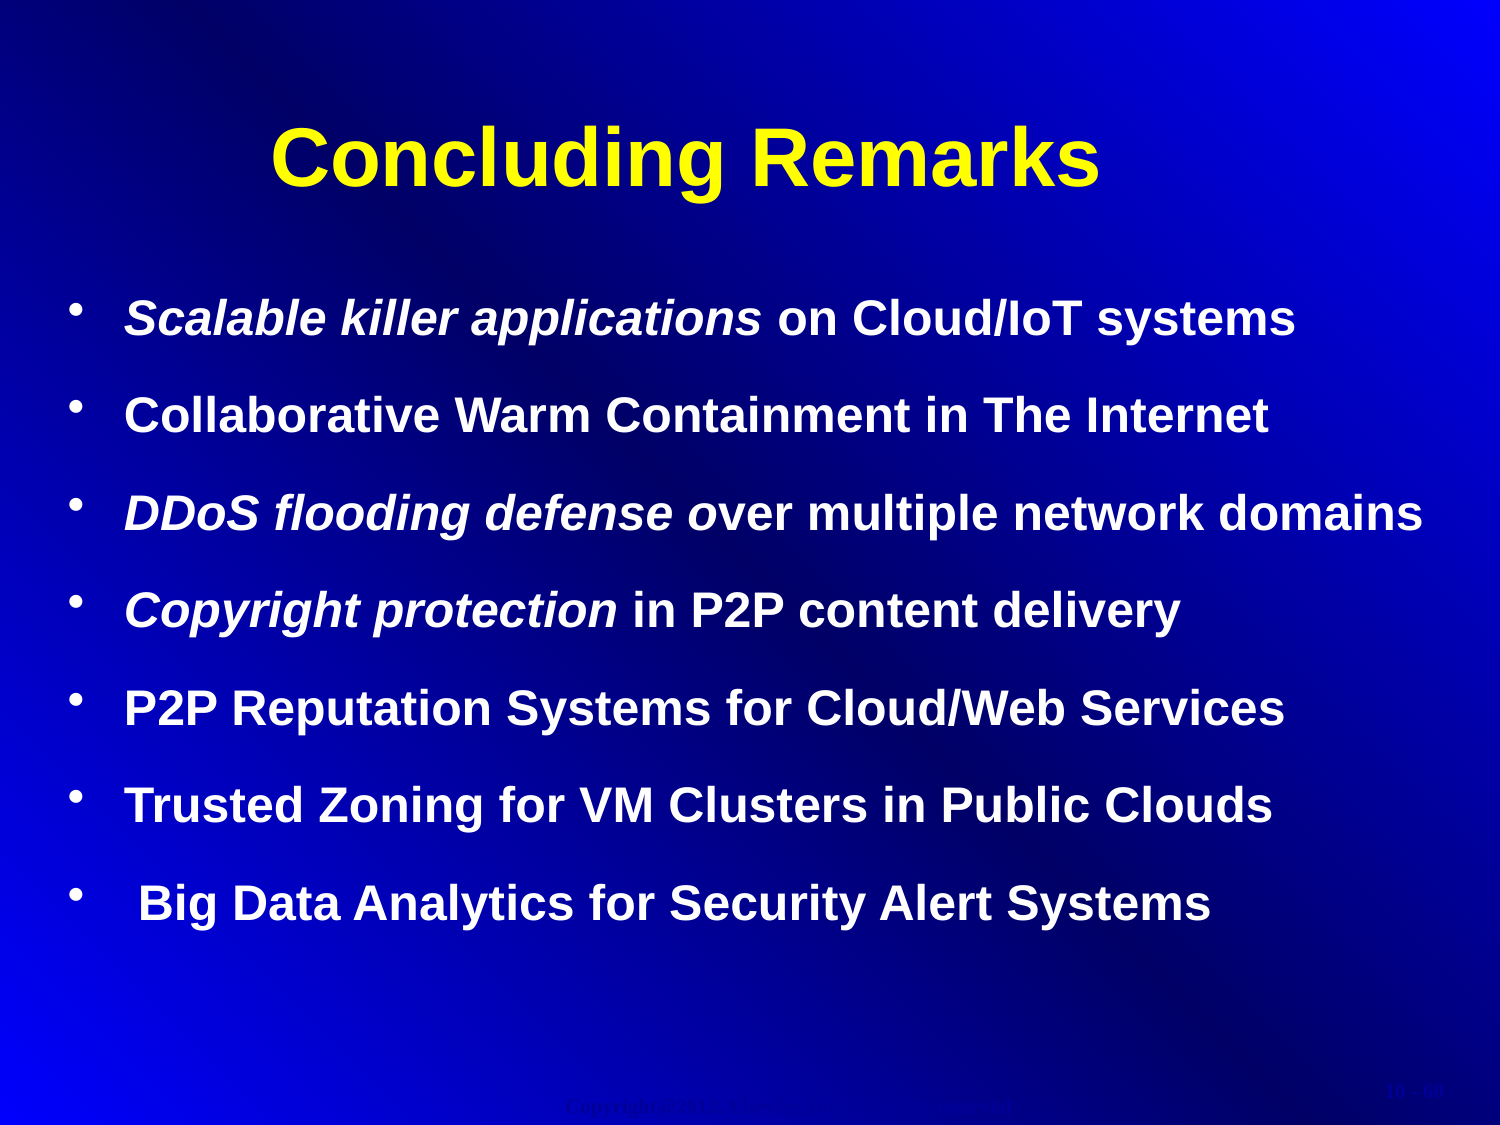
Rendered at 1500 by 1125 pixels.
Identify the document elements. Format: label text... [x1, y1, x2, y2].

list Scalable killer applications on Cloud/IoT systems Collaborative Warm Containment in The Internet DDoS flooding defense over multiple network domains Copyright protection in P2P content delivery P2P Reputation Systems for Cloud/Web Services Trusted Zoning for VM Clusters in Public Clouds Big Data Analytics for Security Alert Systems [52, 255, 1500, 950]
title Concluding Remarks [123, 95, 1272, 202]
